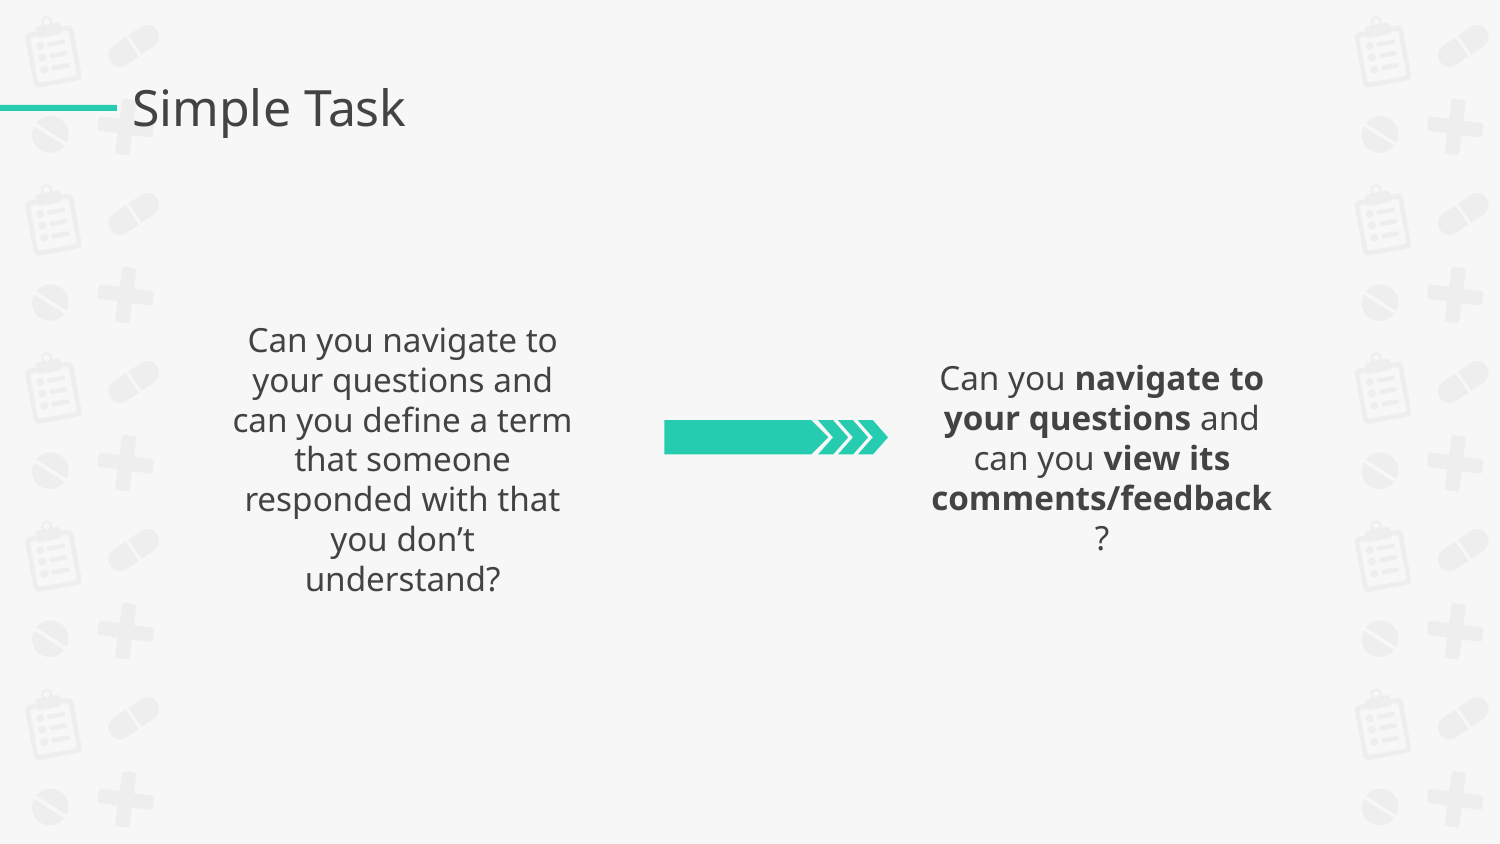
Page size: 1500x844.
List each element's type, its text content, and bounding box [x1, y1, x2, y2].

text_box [664, 419, 889, 455]
title Simple Task [117, 61, 1436, 155]
subtitle Can you navigate to your questions and can you define a term that someone responded with that you don’t understand? [214, 303, 591, 571]
subtitle Can you navigate to your questions and can you view its comments/feedback? [914, 342, 1290, 533]
